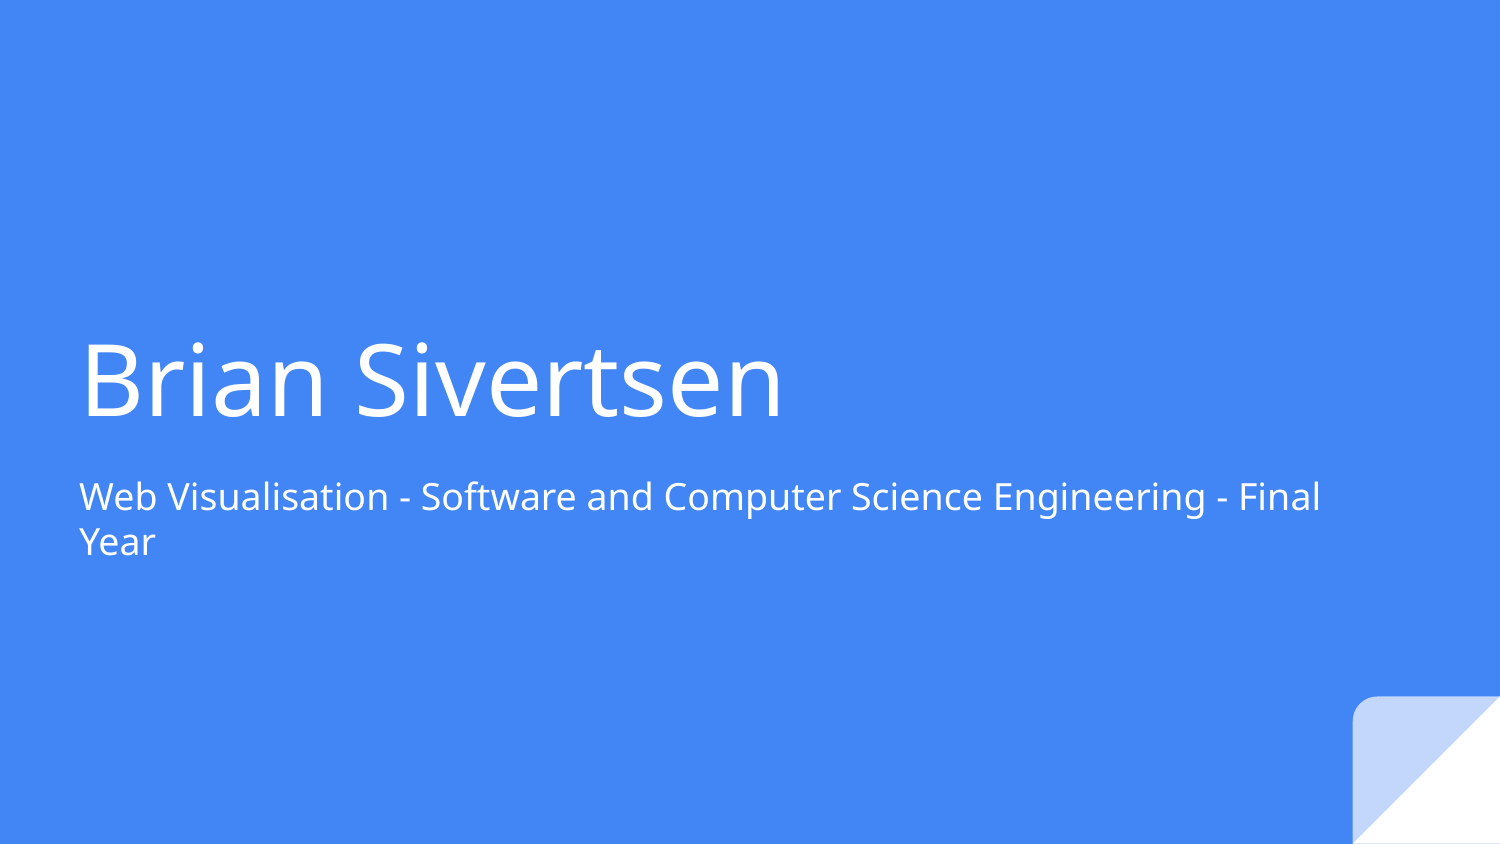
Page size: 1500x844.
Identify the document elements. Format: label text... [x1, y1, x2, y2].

title Brian Sivertsen [64, 298, 1413, 452]
subtitle Web Visualisation - Software and Computer Science Engineering - Final Year [64, 457, 1413, 529]
